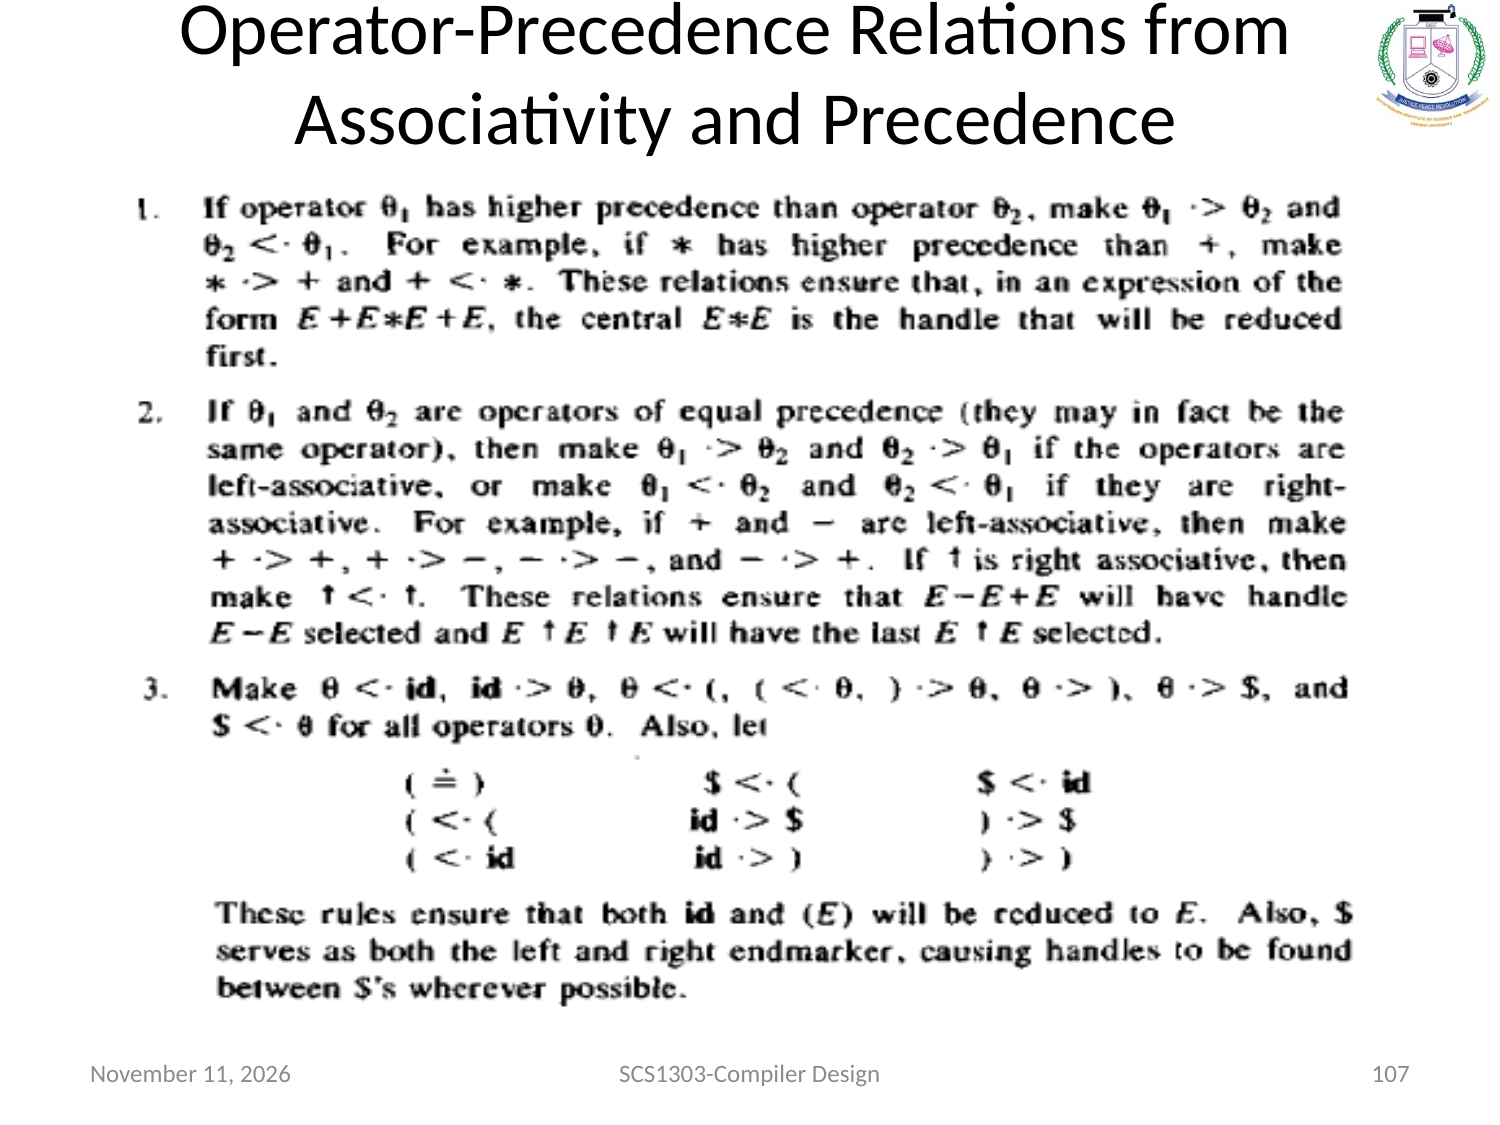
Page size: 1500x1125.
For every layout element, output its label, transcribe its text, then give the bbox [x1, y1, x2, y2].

picture [1361, 0, 1500, 129]
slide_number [75, 1042, 425, 1103]
slide_number 107 [1074, 1042, 1425, 1103]
title Operator-Precedence Relations from Associativity and Precedence [46, 33, 1425, 106]
footer SCS1303-Compiler Design [512, 1042, 988, 1103]
picture [93, 175, 1419, 1020]
